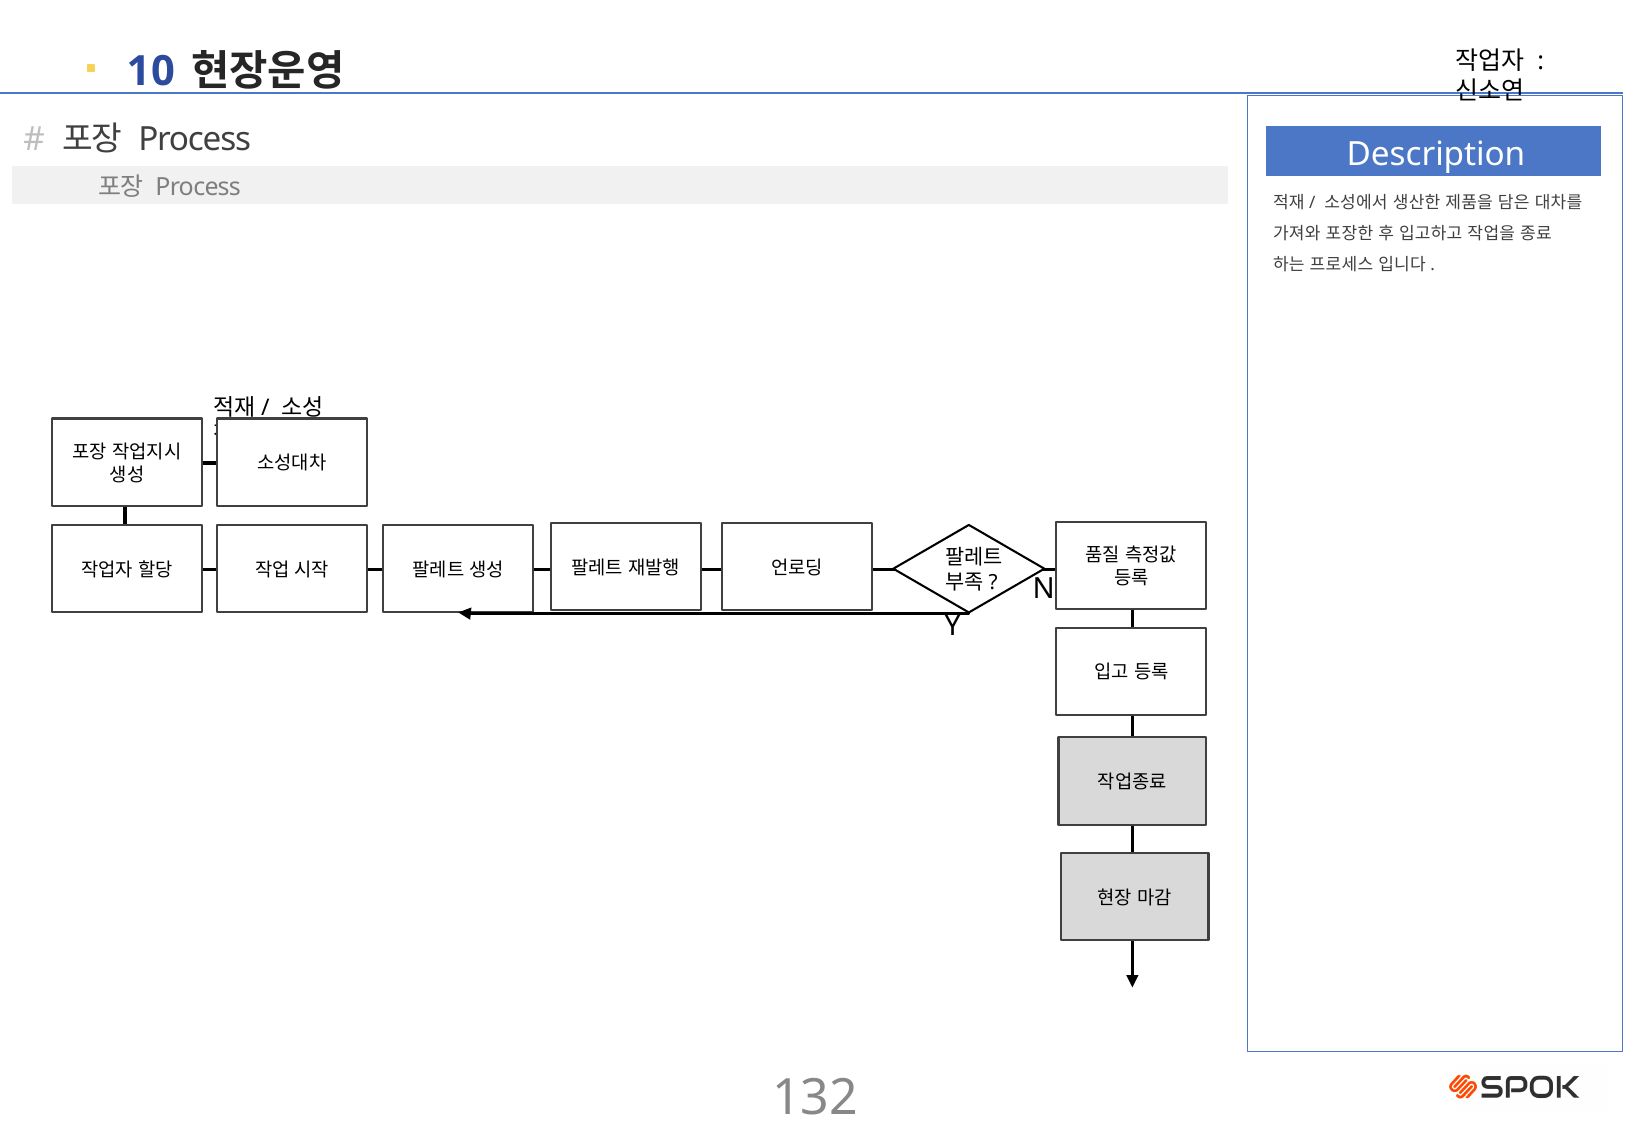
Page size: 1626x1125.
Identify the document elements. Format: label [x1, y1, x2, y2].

picture [1449, 1060, 1610, 1114]
slide_number [483, 1064, 1142, 1125]
text_box [0, 37, 1625, 1052]
